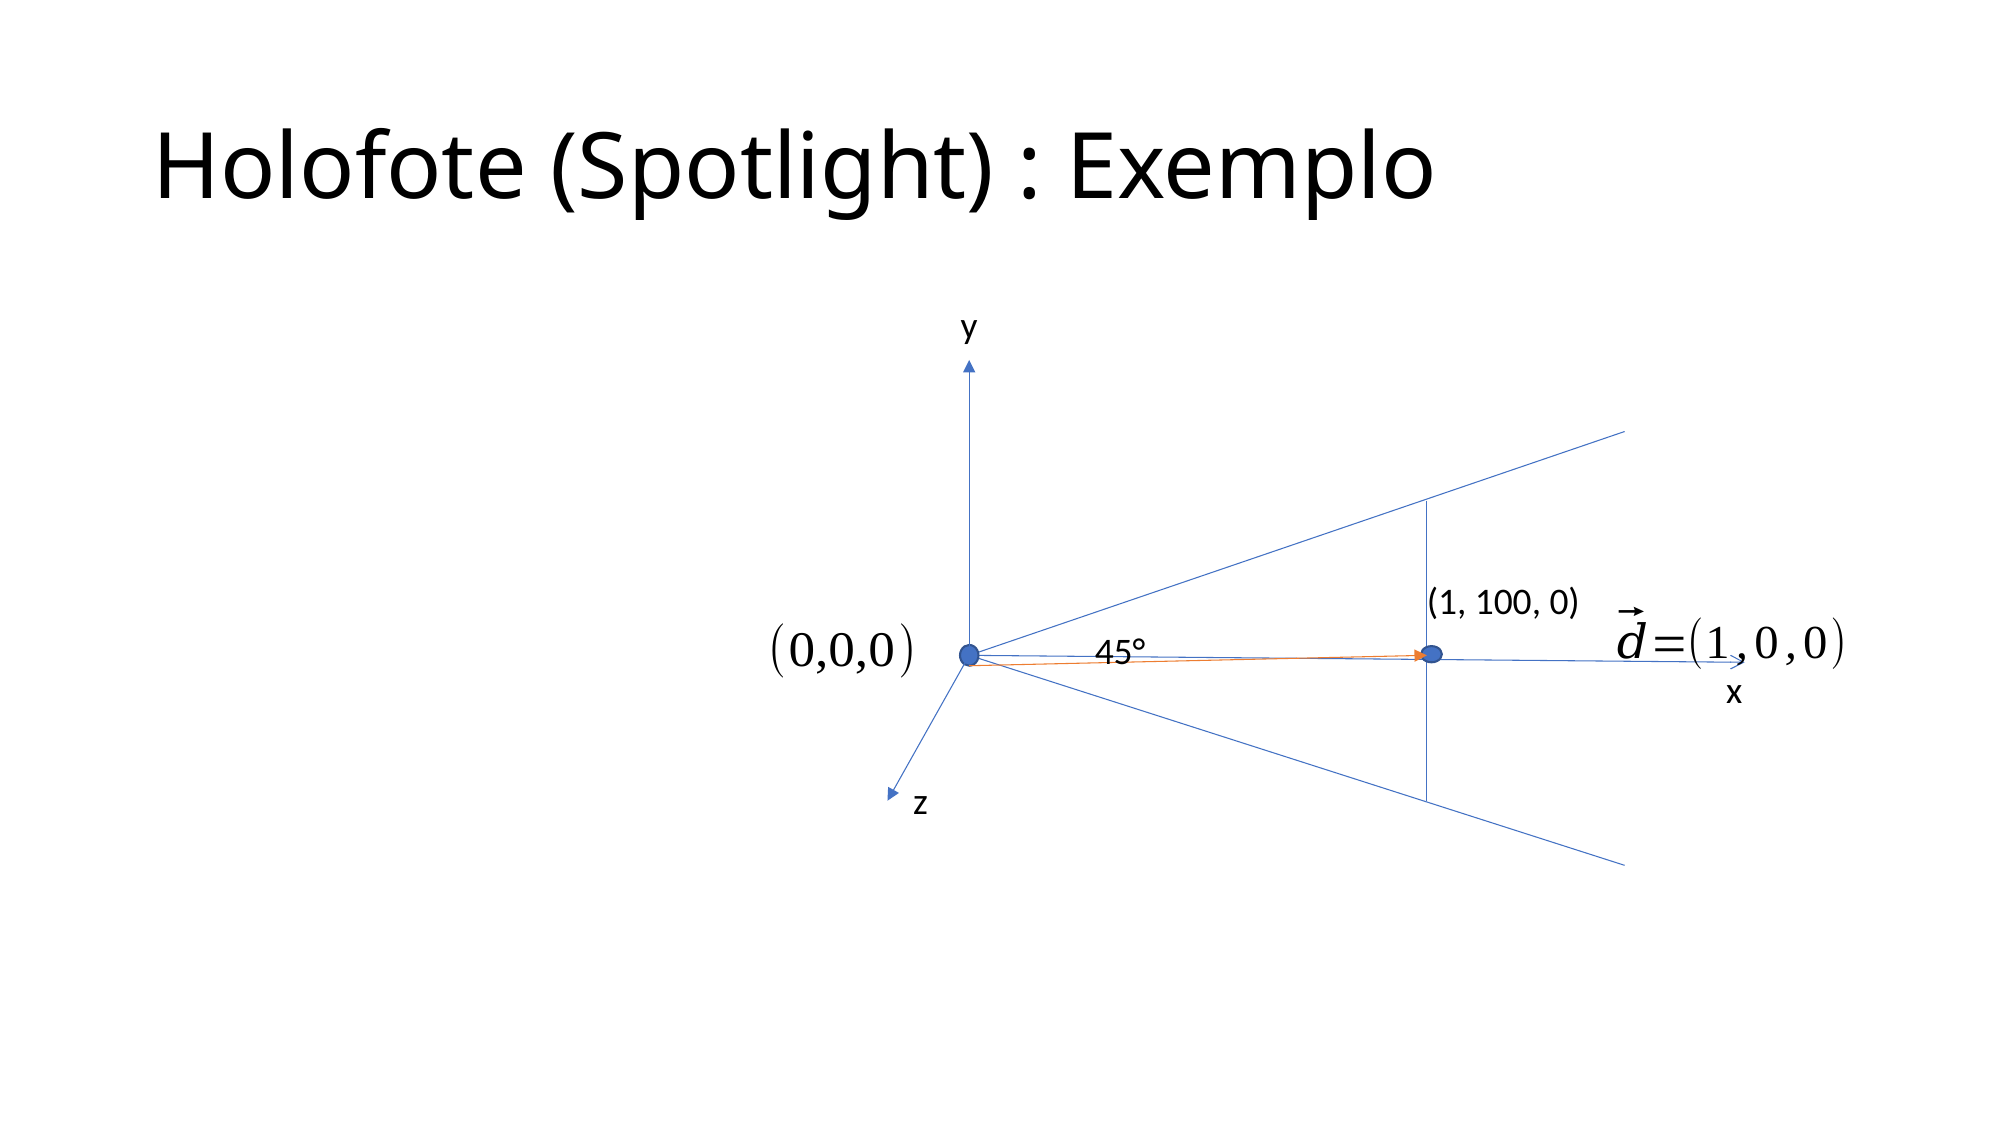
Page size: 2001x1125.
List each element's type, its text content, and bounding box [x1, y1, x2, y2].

text_box x [1711, 658, 1758, 719]
text_box z [898, 801, 943, 830]
text_box [958, 643, 969, 655]
text_box y [945, 293, 993, 354]
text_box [970, 655, 1745, 663]
title Holofote (Spotlight) : Exemplo [137, 59, 1863, 278]
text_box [970, 431, 1625, 655]
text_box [887, 655, 970, 801]
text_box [969, 663, 1625, 866]
